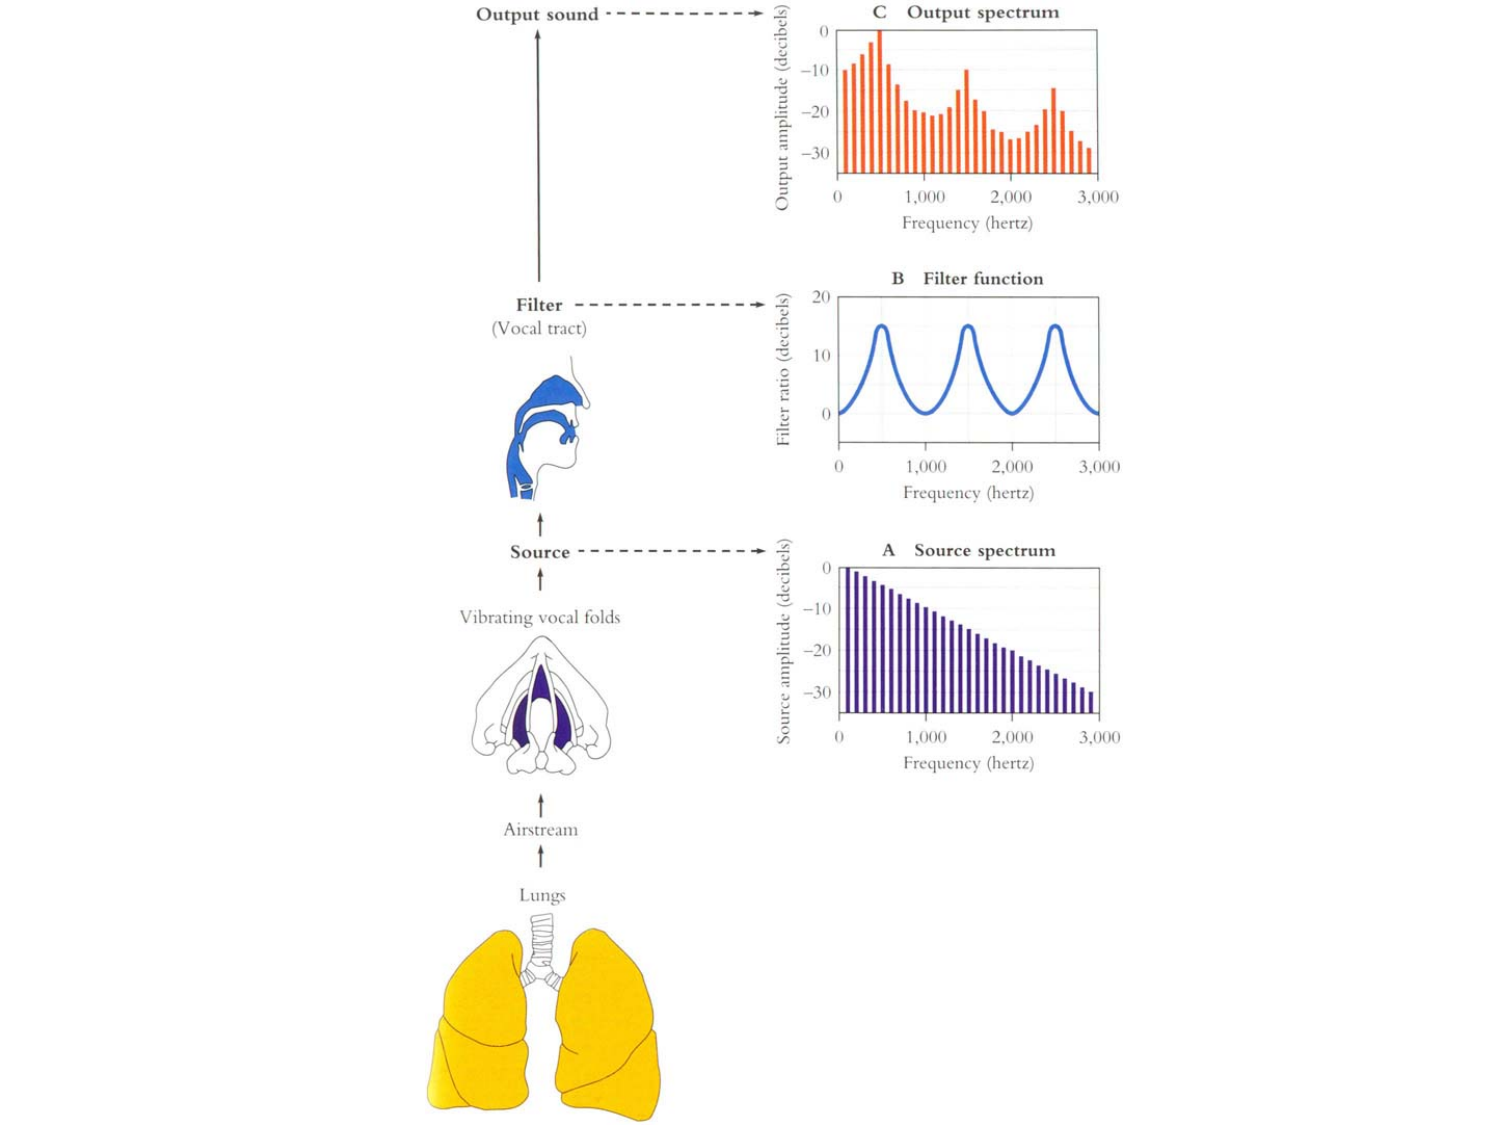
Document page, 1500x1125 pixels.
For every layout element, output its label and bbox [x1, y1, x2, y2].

picture [424, 0, 1124, 1125]
